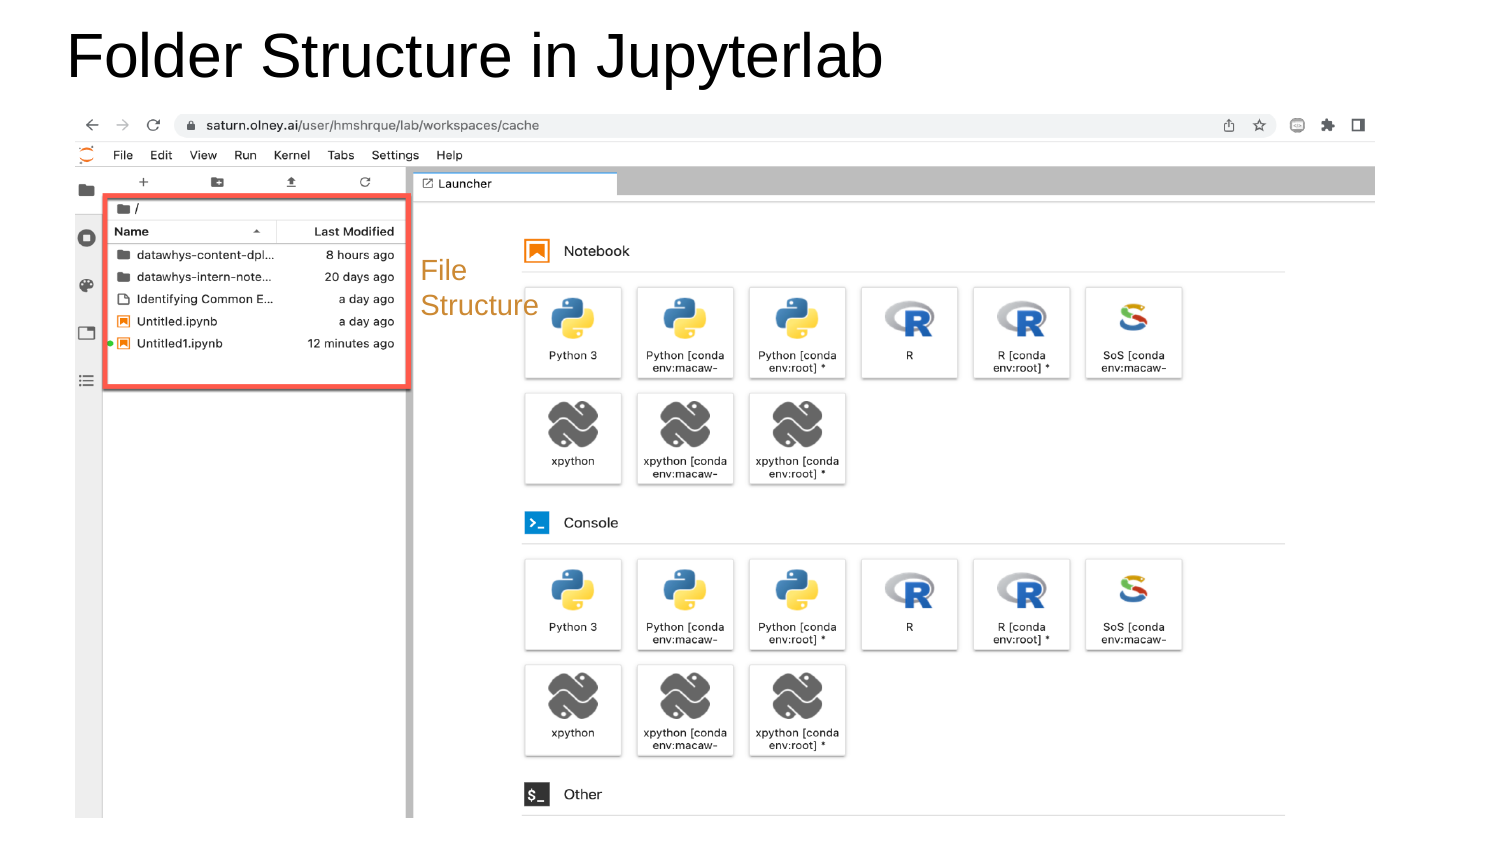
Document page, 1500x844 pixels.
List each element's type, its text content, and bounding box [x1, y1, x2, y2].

picture [71, 114, 1375, 818]
title Folder Structure in Jupyterlab [50, 0, 1450, 106]
